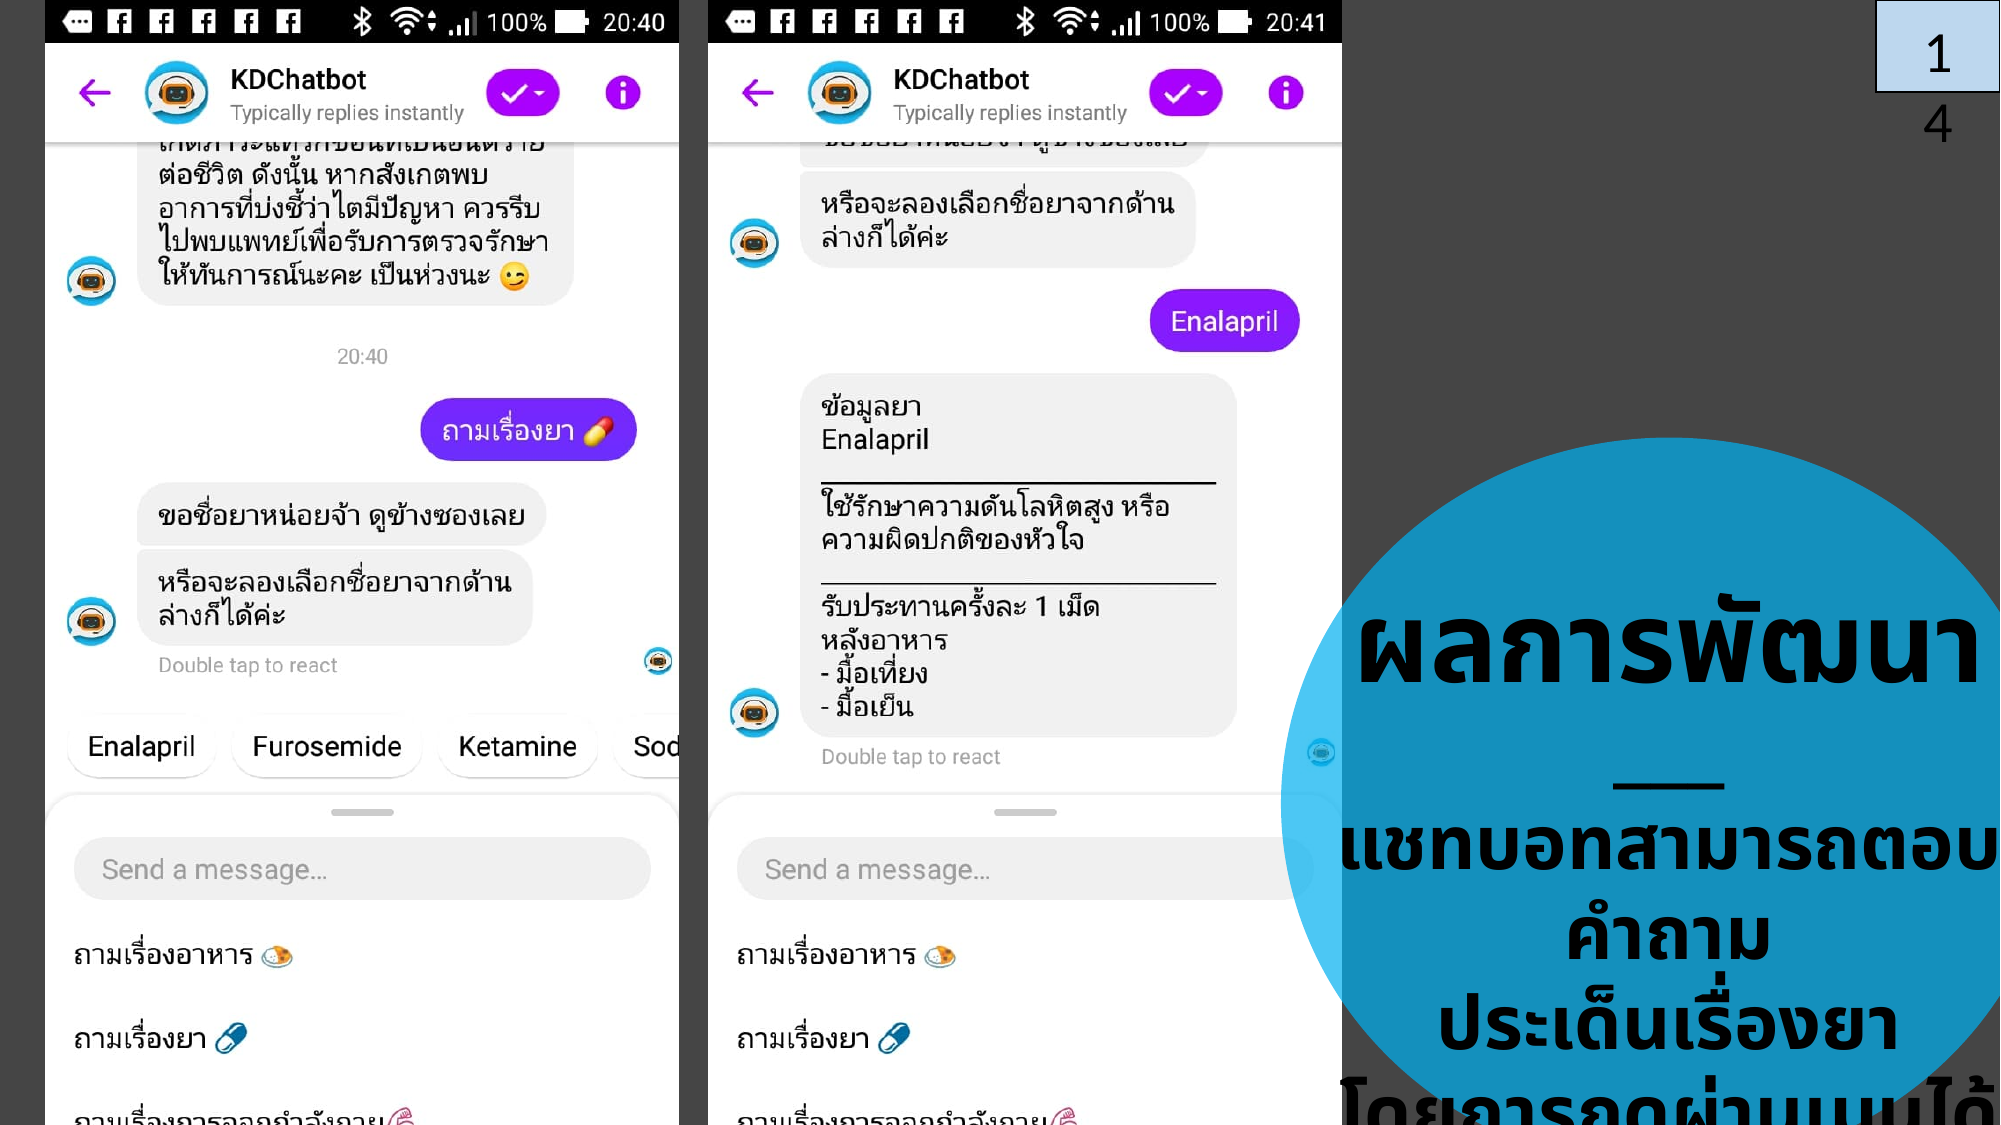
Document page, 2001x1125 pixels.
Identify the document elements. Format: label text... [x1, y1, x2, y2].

picture [45, 0, 679, 1125]
text_box ผลการพัฒนา ___ แชทบอทสามารถตอบคำถาม ประเด็นเรื่องยา โดยการกดผ่านเมนูได้ [1342, 562, 2000, 1125]
picture [708, 0, 1342, 1125]
text_box [1376, 436, 1962, 562]
text_box 14 [1897, 6, 1980, 161]
text_box [1875, 0, 2000, 93]
